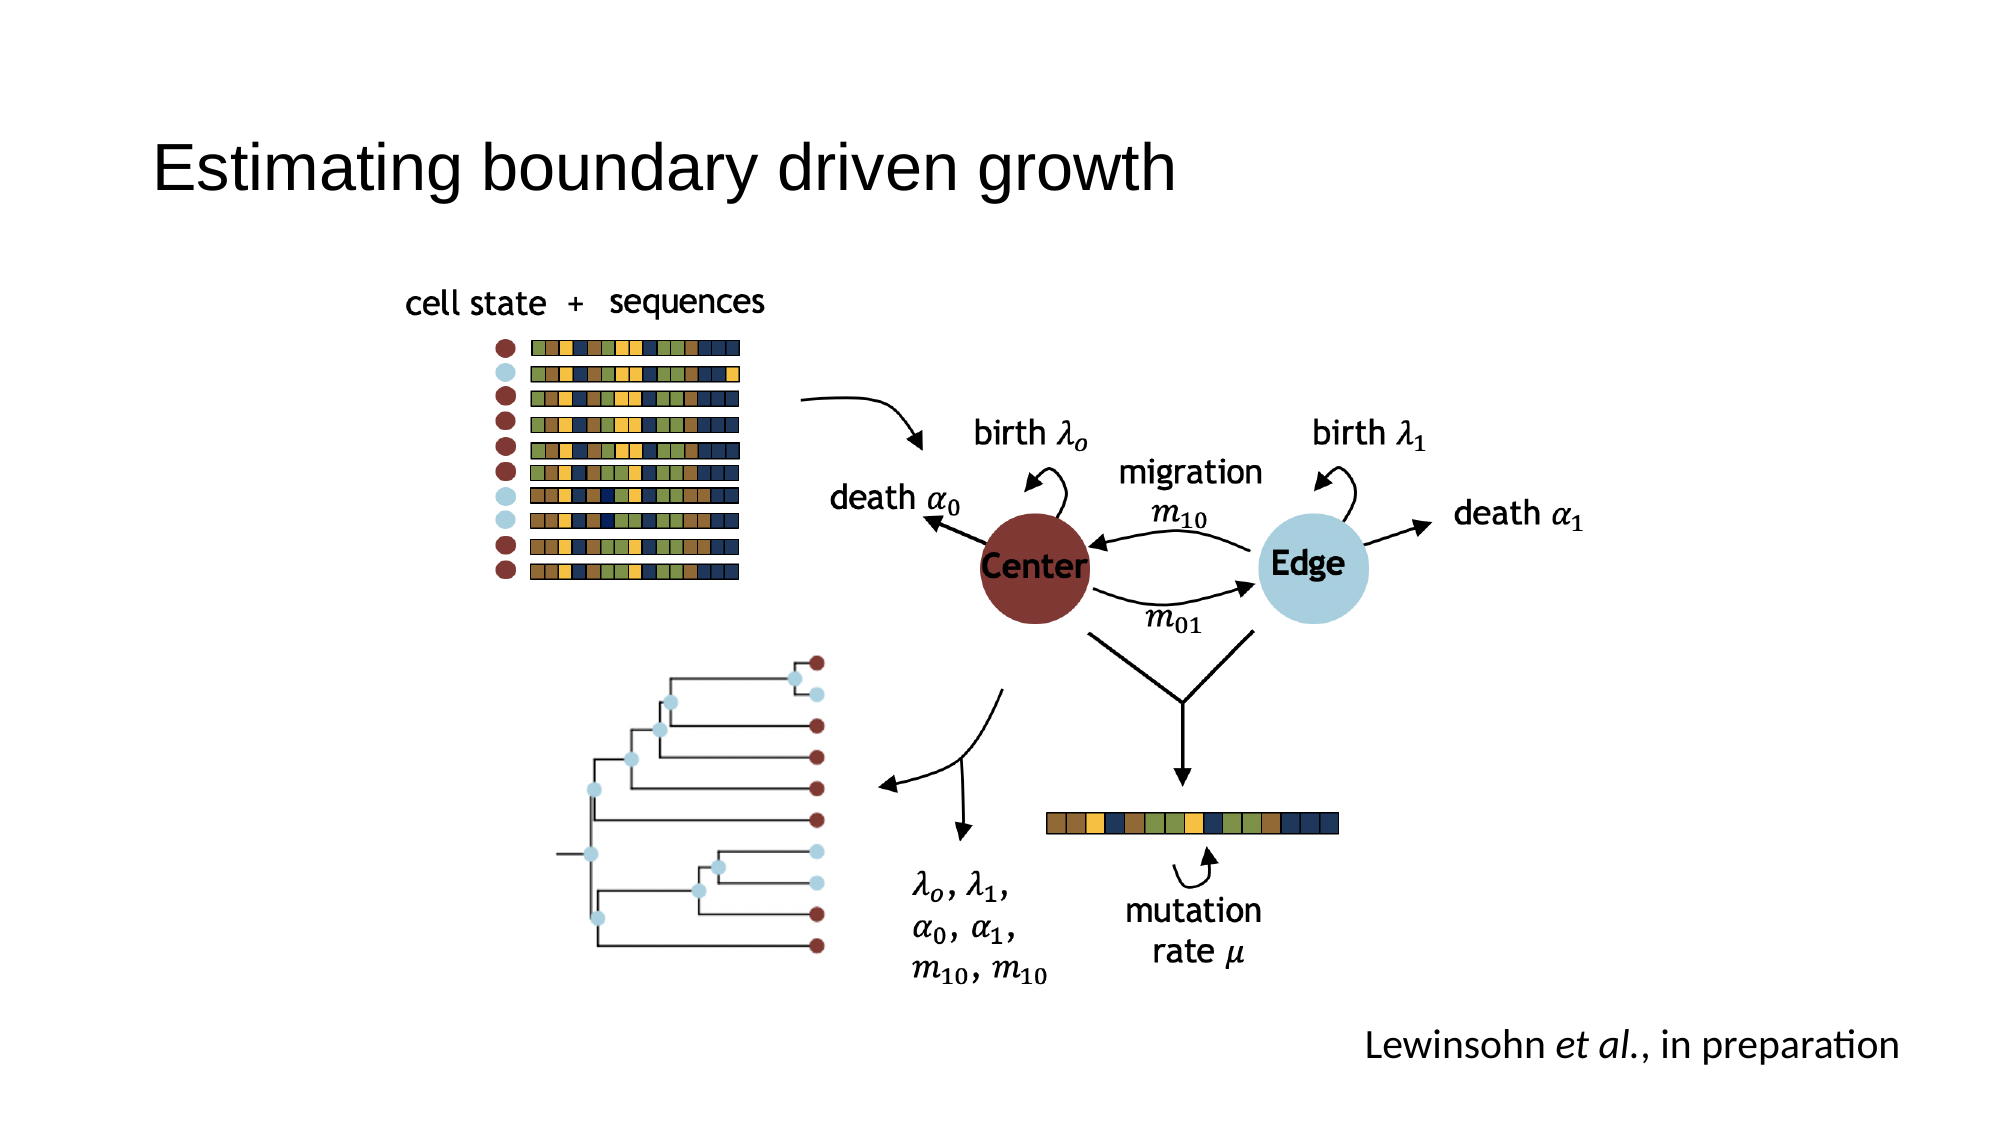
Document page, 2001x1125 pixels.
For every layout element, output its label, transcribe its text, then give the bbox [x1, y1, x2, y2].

title Estimating boundary driven growth [137, 59, 1863, 278]
text_box Lewinsohn et al., in preparation [1349, 1009, 1978, 1075]
picture [400, 266, 1600, 1010]
